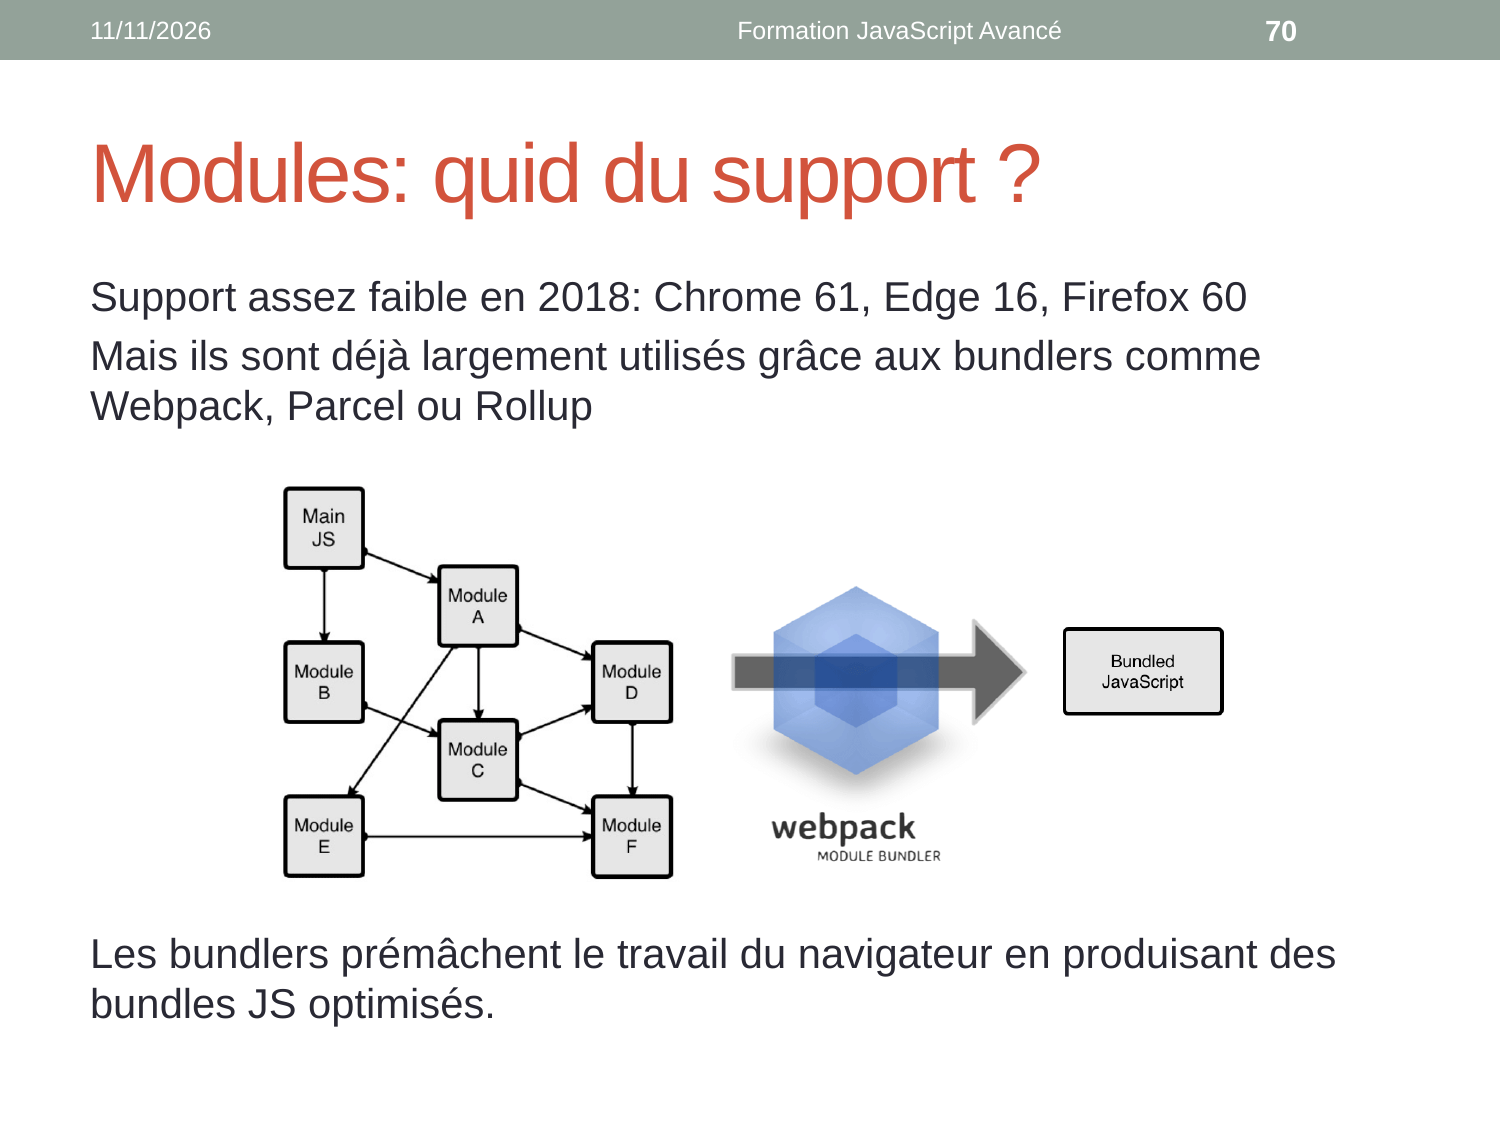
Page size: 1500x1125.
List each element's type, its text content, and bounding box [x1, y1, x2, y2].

slide_number 70 [1250, 3, 1425, 57]
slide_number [75, 3, 550, 57]
picture [279, 481, 1235, 882]
title Modules: quid du support ? [75, 87, 1425, 250]
list Support assez faible en 2018: Chrome 61, Edge 16, Firefox 60 Mais ils sont déjà largement utilisés grâce aux bundlers comme Webpack, Parcel ou Rollup Les bundlers prémâchent le travail du navigateur en produisant des bundles JS optimisés. [75, 262, 1425, 1059]
footer Formation JavaScript Avancé [562, 3, 1238, 57]
